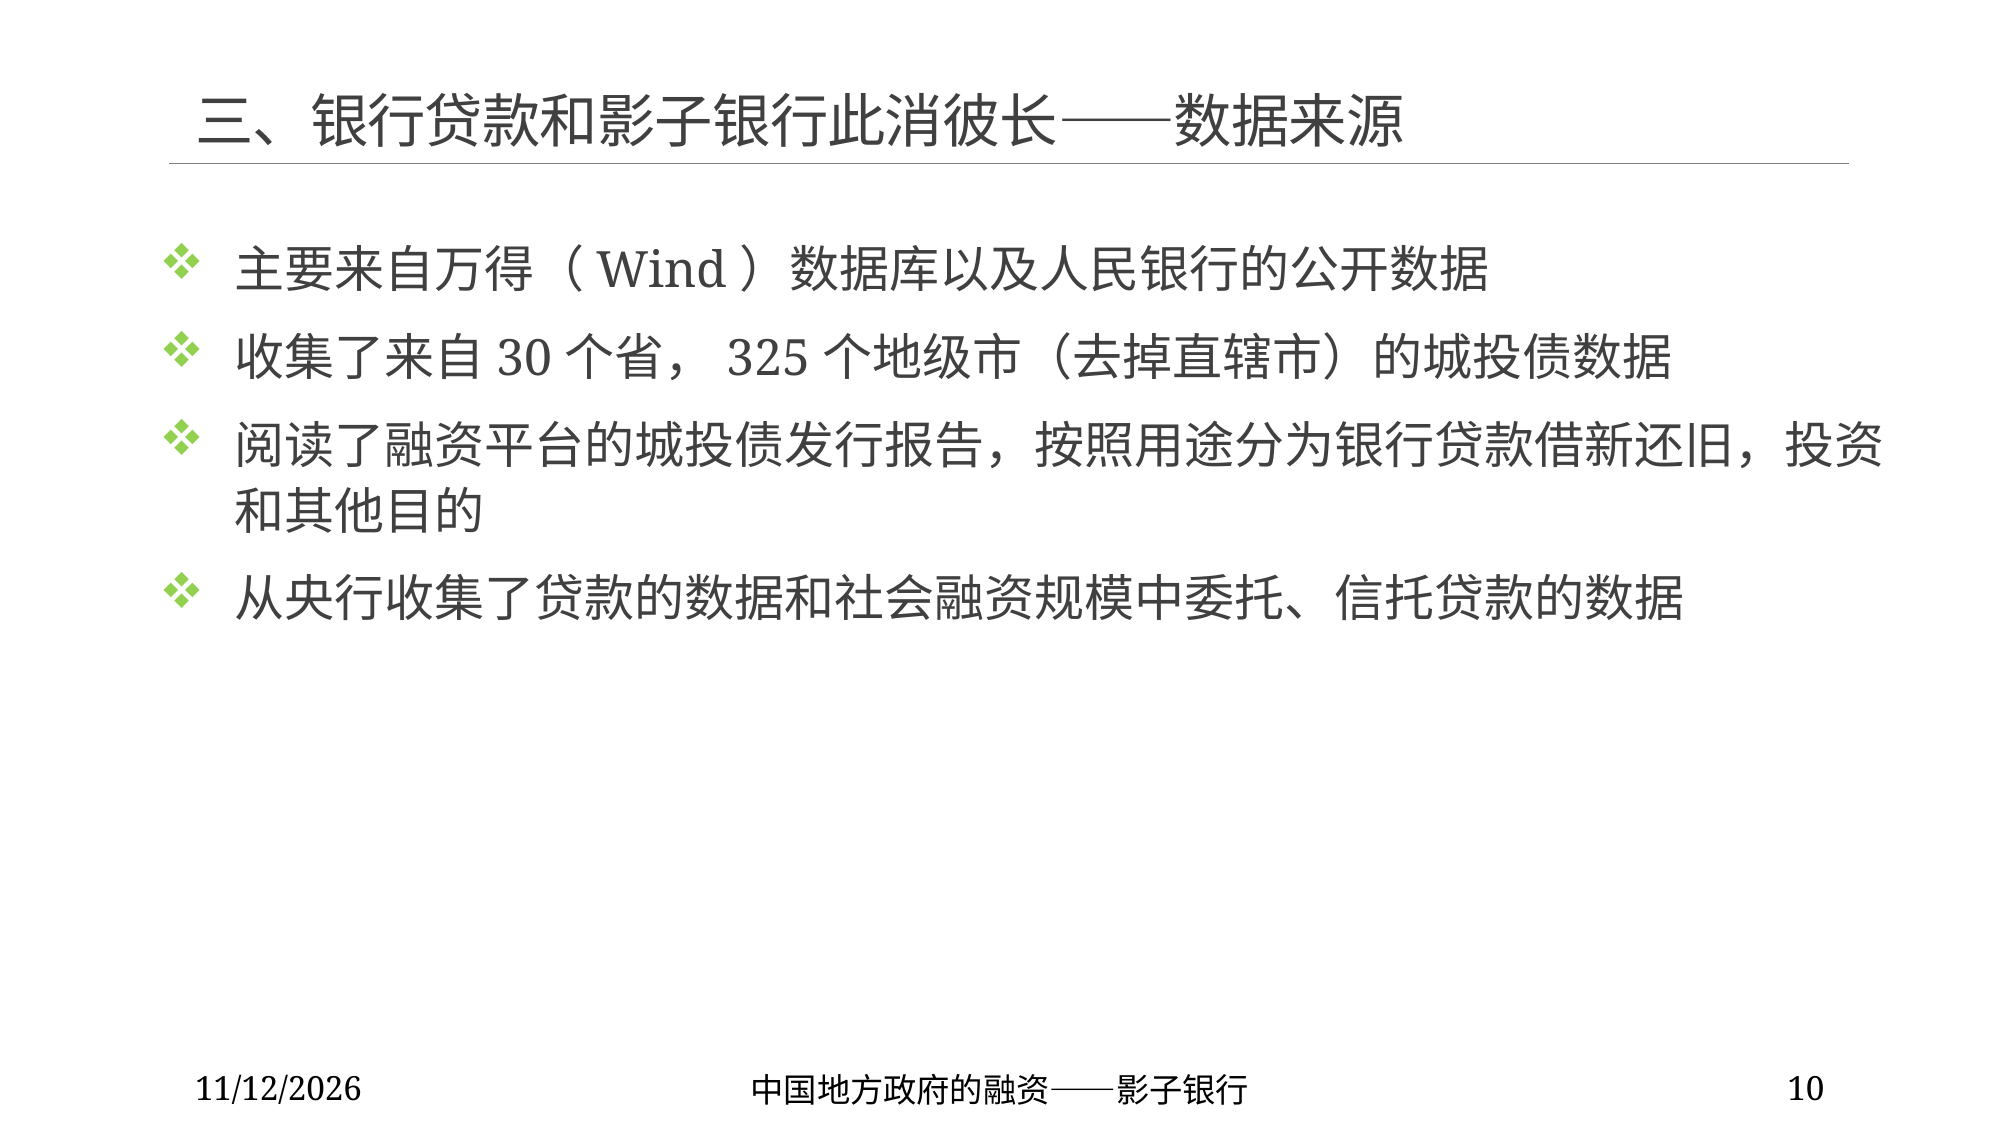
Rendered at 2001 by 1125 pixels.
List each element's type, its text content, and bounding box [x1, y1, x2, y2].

footer 中国地方政府的融资——影子银行 [527, 1059, 1473, 1120]
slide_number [180, 1059, 495, 1120]
title 三、银行贷款和影子银行此消彼长——数据来源 [180, 47, 1830, 162]
slide_number 10 [1624, 1059, 1840, 1120]
list 主要来自万得（Wind）数据库以及人民银行的公开数据 收集了来自30个省，325个地级市（去掉直辖市）的城投债数据 阅读了融资平台的城投债发行报告，按照用途分为银行贷款借新还旧，投资和其他目的 从央行收集了贷款的数据和社会融资规模中委托、信托贷款的数据 [151, 223, 1911, 790]
